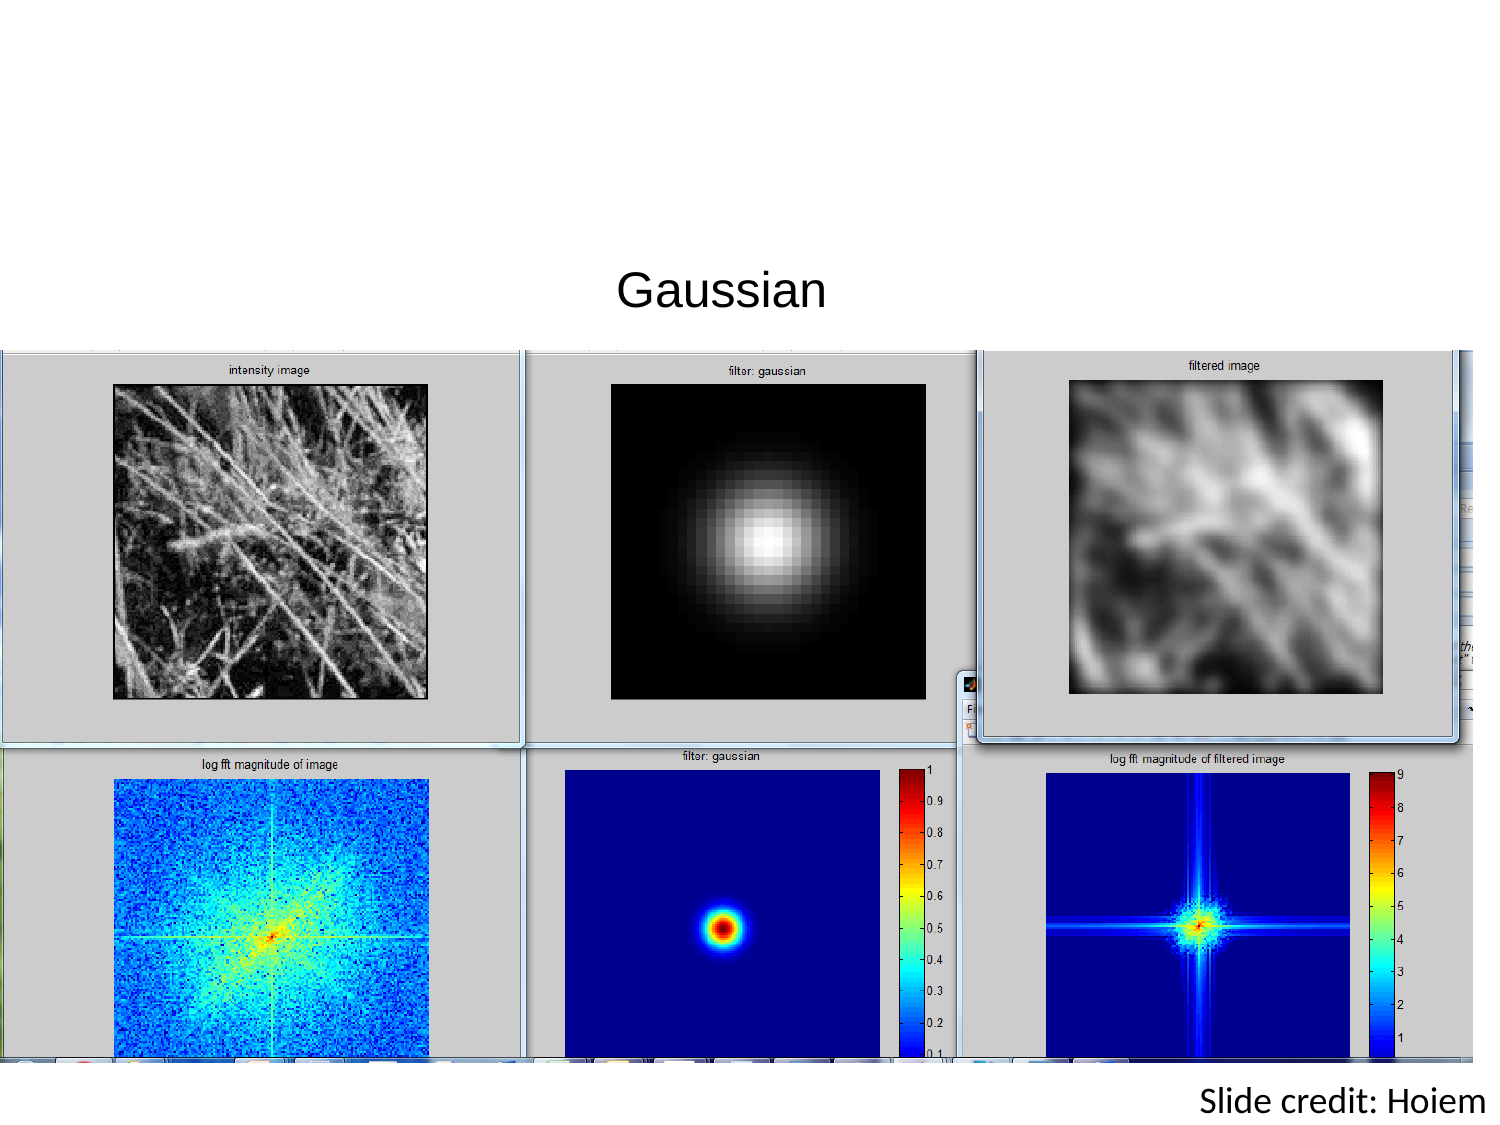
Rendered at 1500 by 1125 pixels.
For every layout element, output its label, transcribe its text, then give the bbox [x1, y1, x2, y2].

picture [0, 349, 1474, 1063]
text_box Gaussian [601, 249, 843, 325]
text_box Slide credit: Hoiem [1184, 1068, 1500, 1125]
